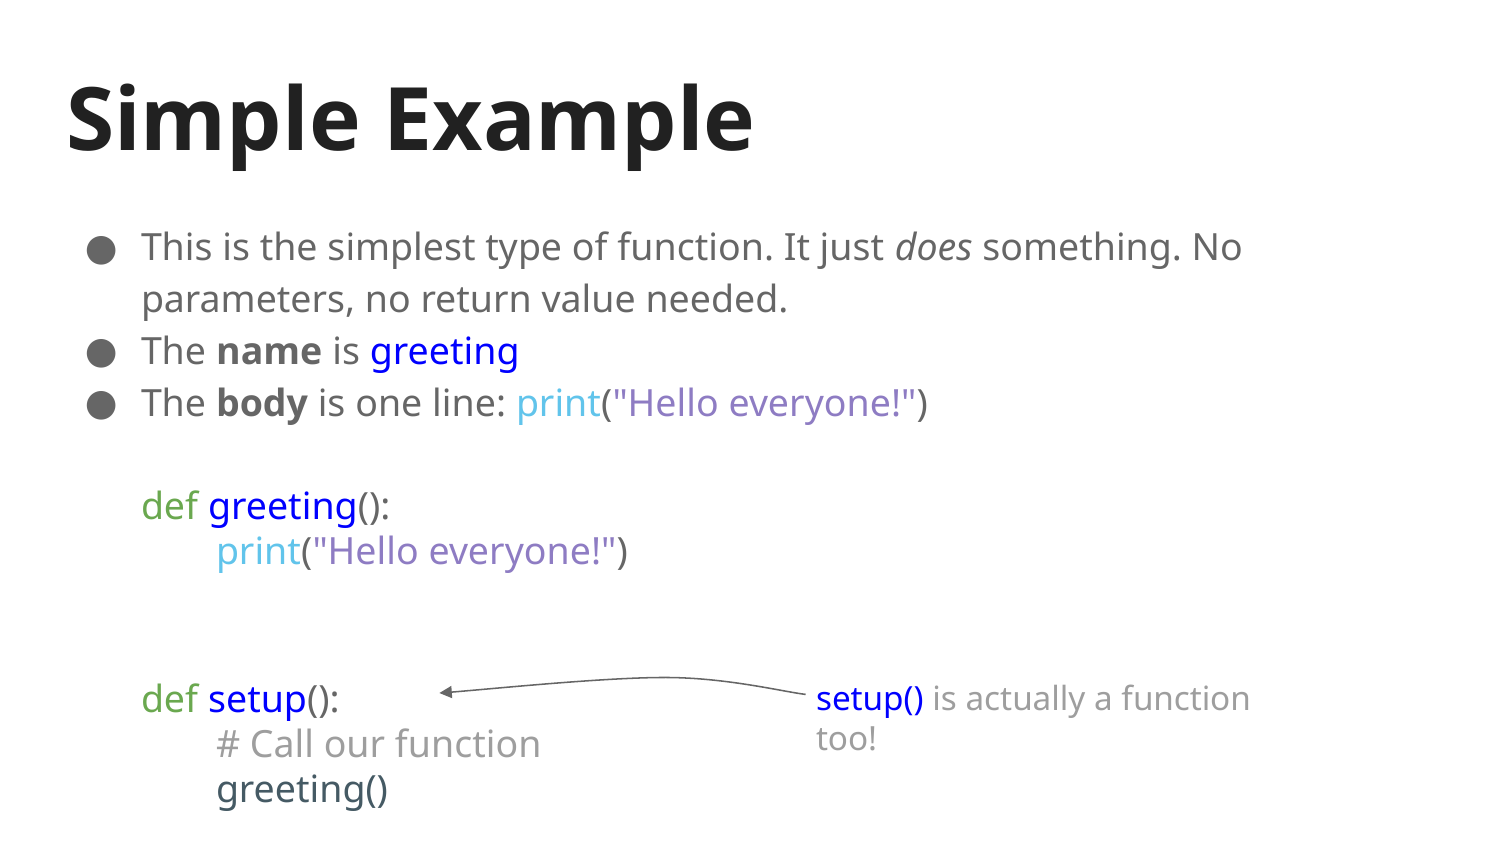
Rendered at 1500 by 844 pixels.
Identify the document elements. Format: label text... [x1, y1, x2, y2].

text_box setup() is actually a function too! [800, 662, 1301, 786]
text_box [439, 677, 806, 699]
list This is the simplest type of function. It just does something. No parameters, no return value needed. The name is greeting The body is one line: print("Hello everyone!") def greeting(): print("Hello everyone!") def setup(): # Call our function greeting() [51, 201, 1449, 819]
title Simple Example [51, 48, 1449, 180]
